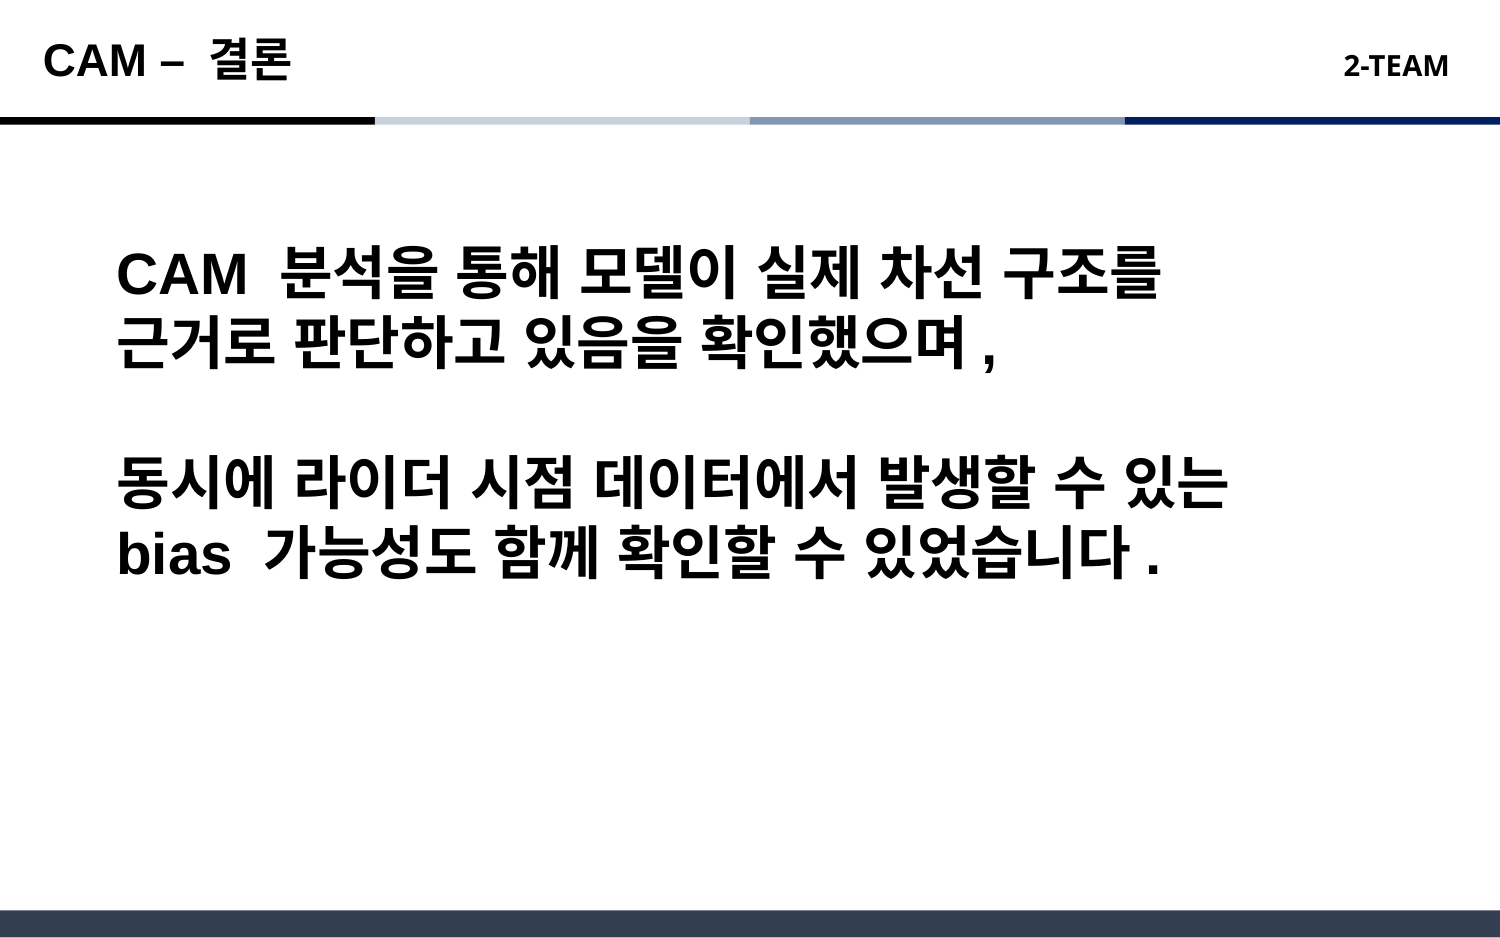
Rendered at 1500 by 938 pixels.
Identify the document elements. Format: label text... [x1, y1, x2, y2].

text_box CAM 분석을 통해 모델이 실제 차선 구조를 근거로 판단하고 있음을 확인했으며, 동시에 라이더 시점 데이터에서 발생할 수 있는 bias 가능성도 함께 확인할 수 있었습니다. [101, 228, 1291, 734]
text_box CAM – 결론 [28, 23, 1358, 107]
